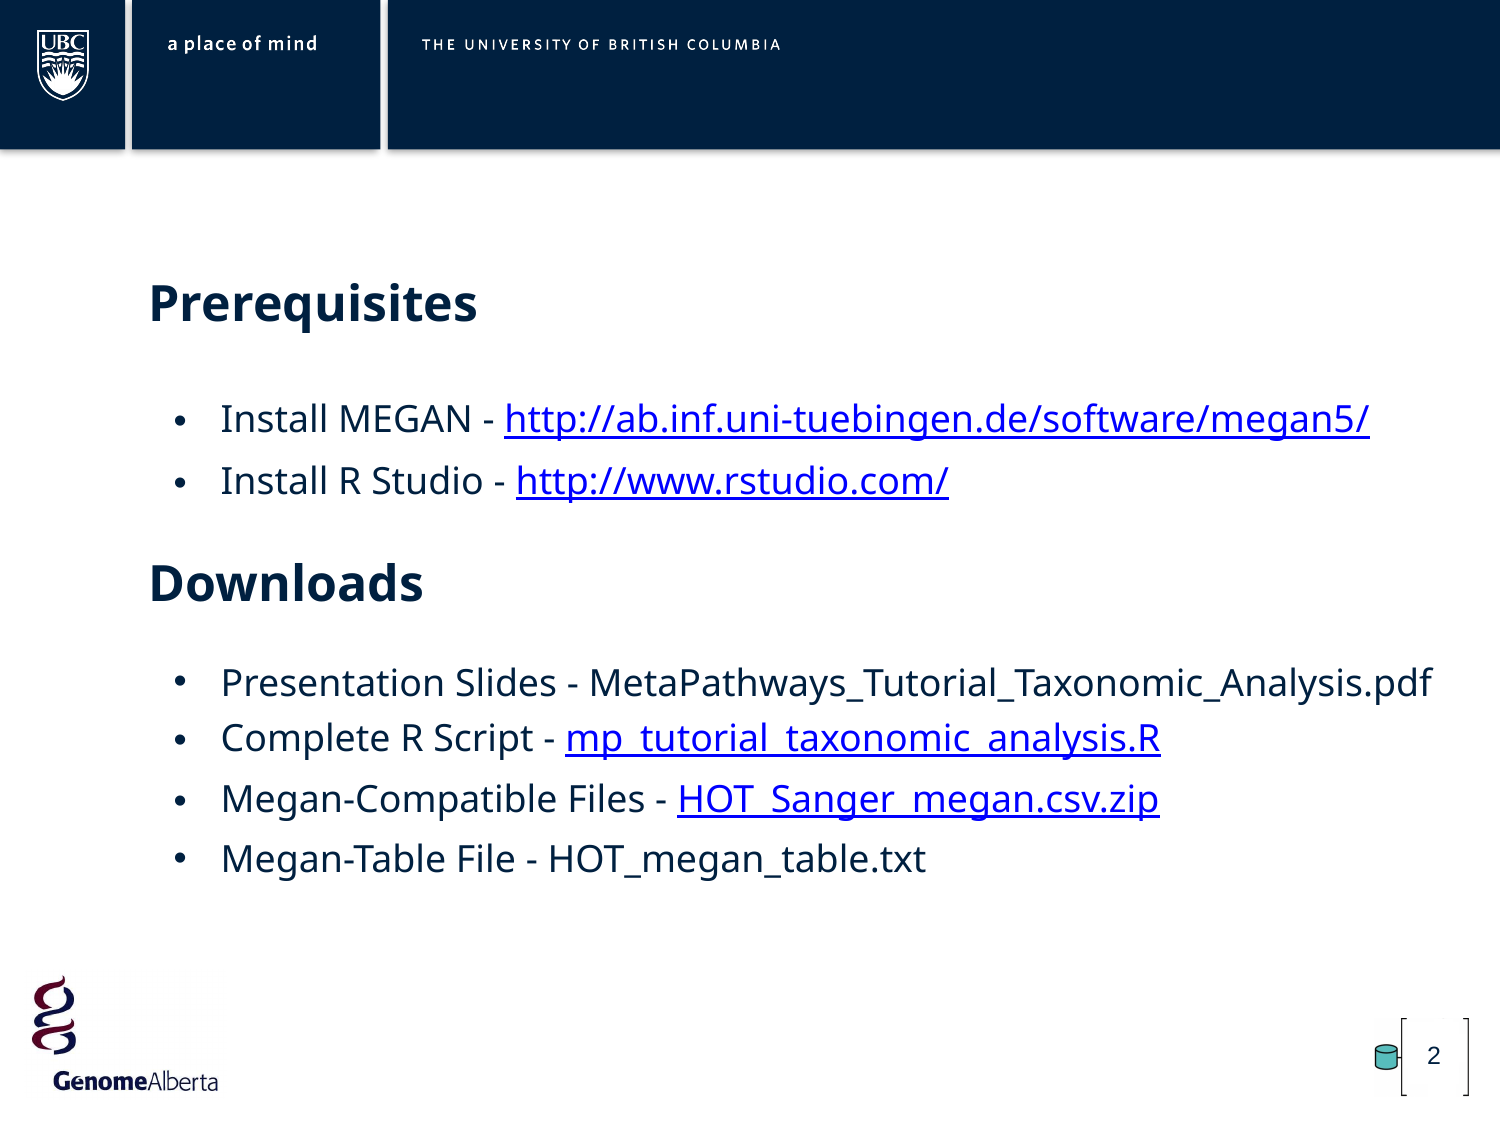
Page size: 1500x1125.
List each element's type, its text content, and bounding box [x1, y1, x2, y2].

picture [422, 39, 780, 50]
picture [37, 30, 89, 101]
list Presentation Slides - MetaPathways_Tutorial_Taxonomic_Analysis.pdf Complete R Script - mp_tutorial_taxonomic_analysis.R Megan-Compatible Files - HOT_Sanger_megan.csv.zip Megan-Table File - HOT_megan_table.txt [158, 642, 1500, 973]
list Install MEGAN - http://ab.inf.uni-tuebingen.de/software/megan5/ Install R Studio - http://www.rstudio.com/ [158, 377, 1494, 567]
list Downloads [133, 544, 1375, 634]
picture [168, 35, 316, 54]
picture [1374, 1018, 1469, 1097]
picture [21, 966, 229, 1103]
list Prerequisites [133, 263, 1375, 353]
slide_number 2 [1399, 1018, 1469, 1091]
